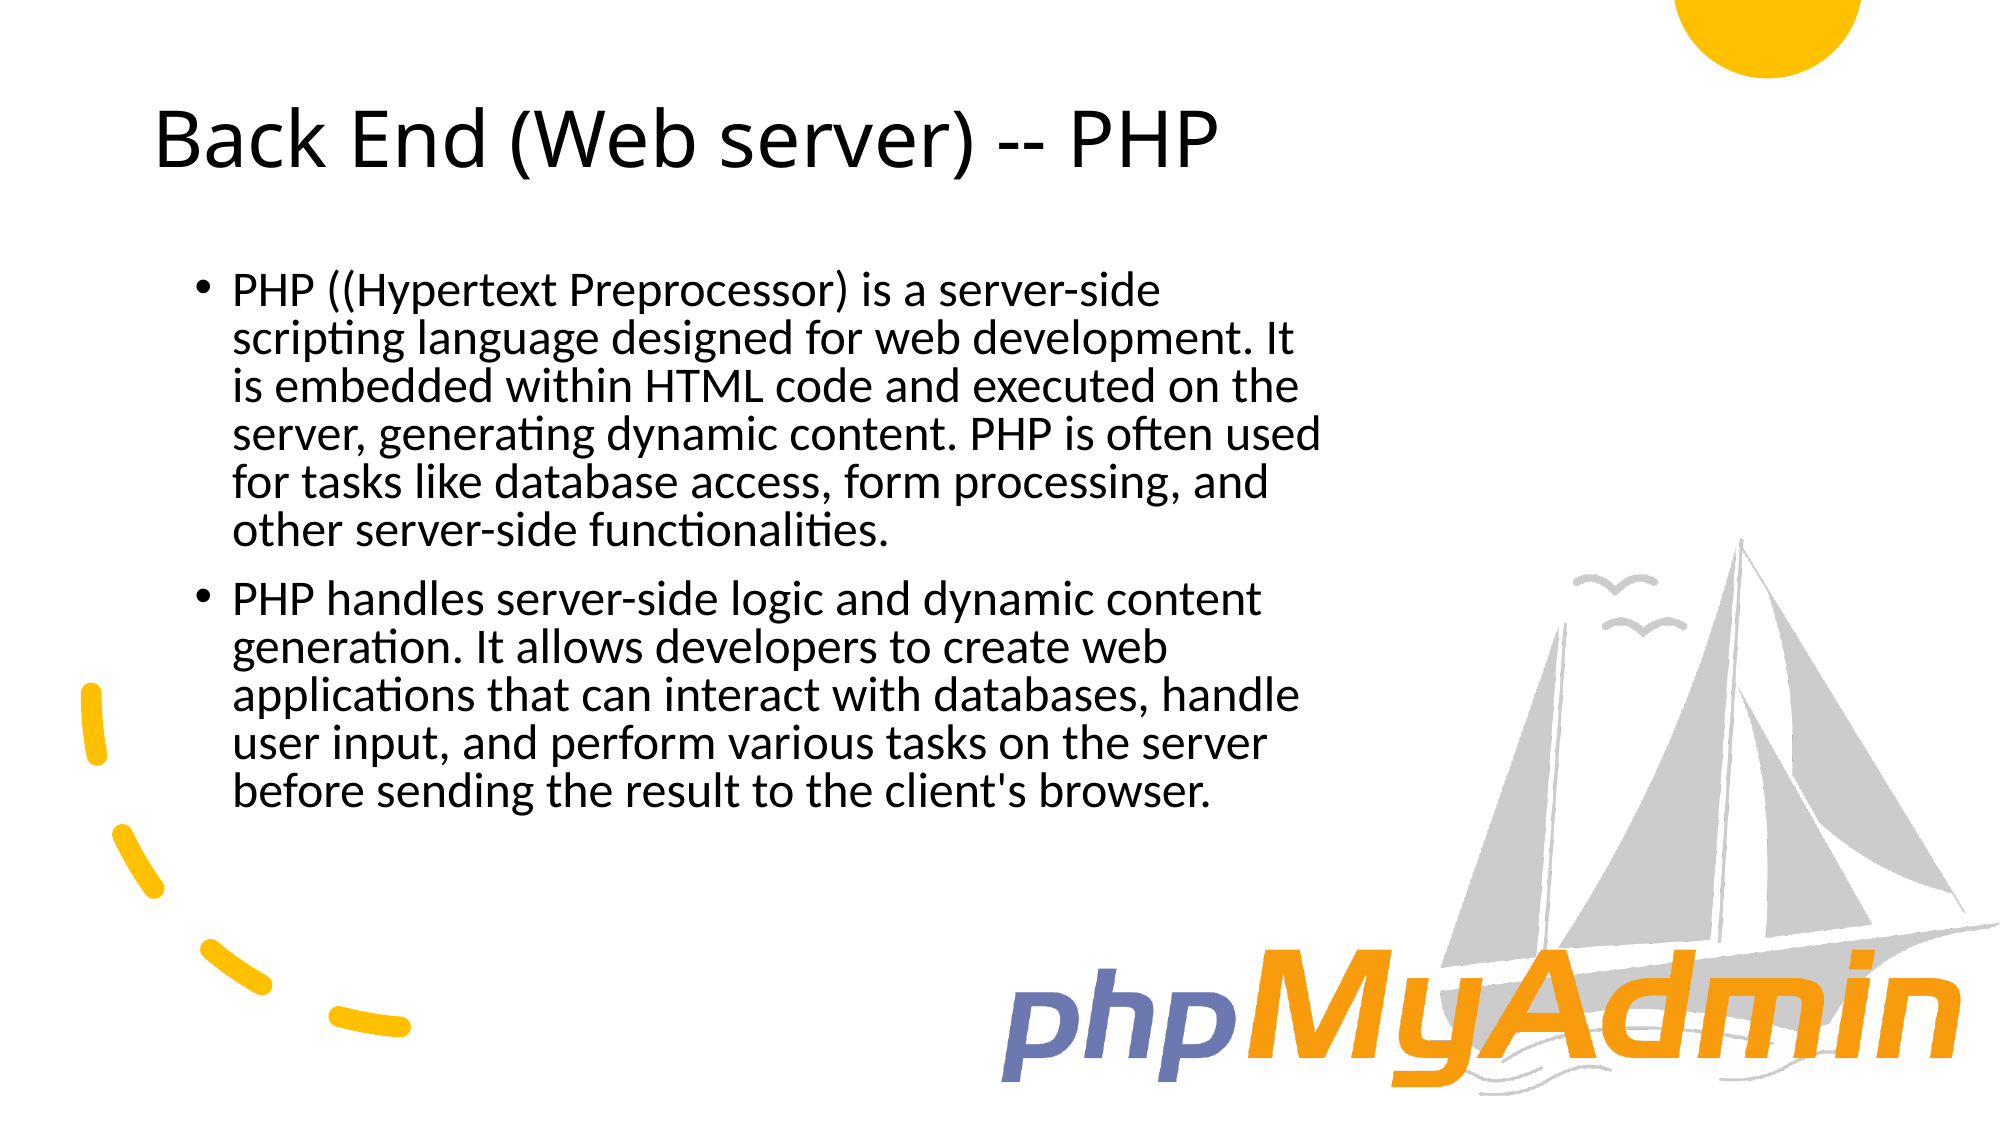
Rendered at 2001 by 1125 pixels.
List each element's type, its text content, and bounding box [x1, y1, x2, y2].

text_box [90, 692, 427, 1029]
text_box [0, 0, 2000, 1125]
list PHP ((Hypertext Preprocessor) is a server-side scripting language designed for web development. It is embedded within HTML code and executed on the server, generating dynamic content. PHP is often used for tasks like database access, form processing, and other server-side functionalities. PHP handles server-side logic and dynamic content generation. It allows developers to create web applications that can interact with databases, handle user input, and perform various tasks on the server before sending the result to the client's browser. [179, 261, 1343, 827]
title Back End (Web server) -- PHP [137, 59, 1366, 224]
picture [1001, 538, 2000, 1096]
text_box [1673, 0, 1862, 80]
